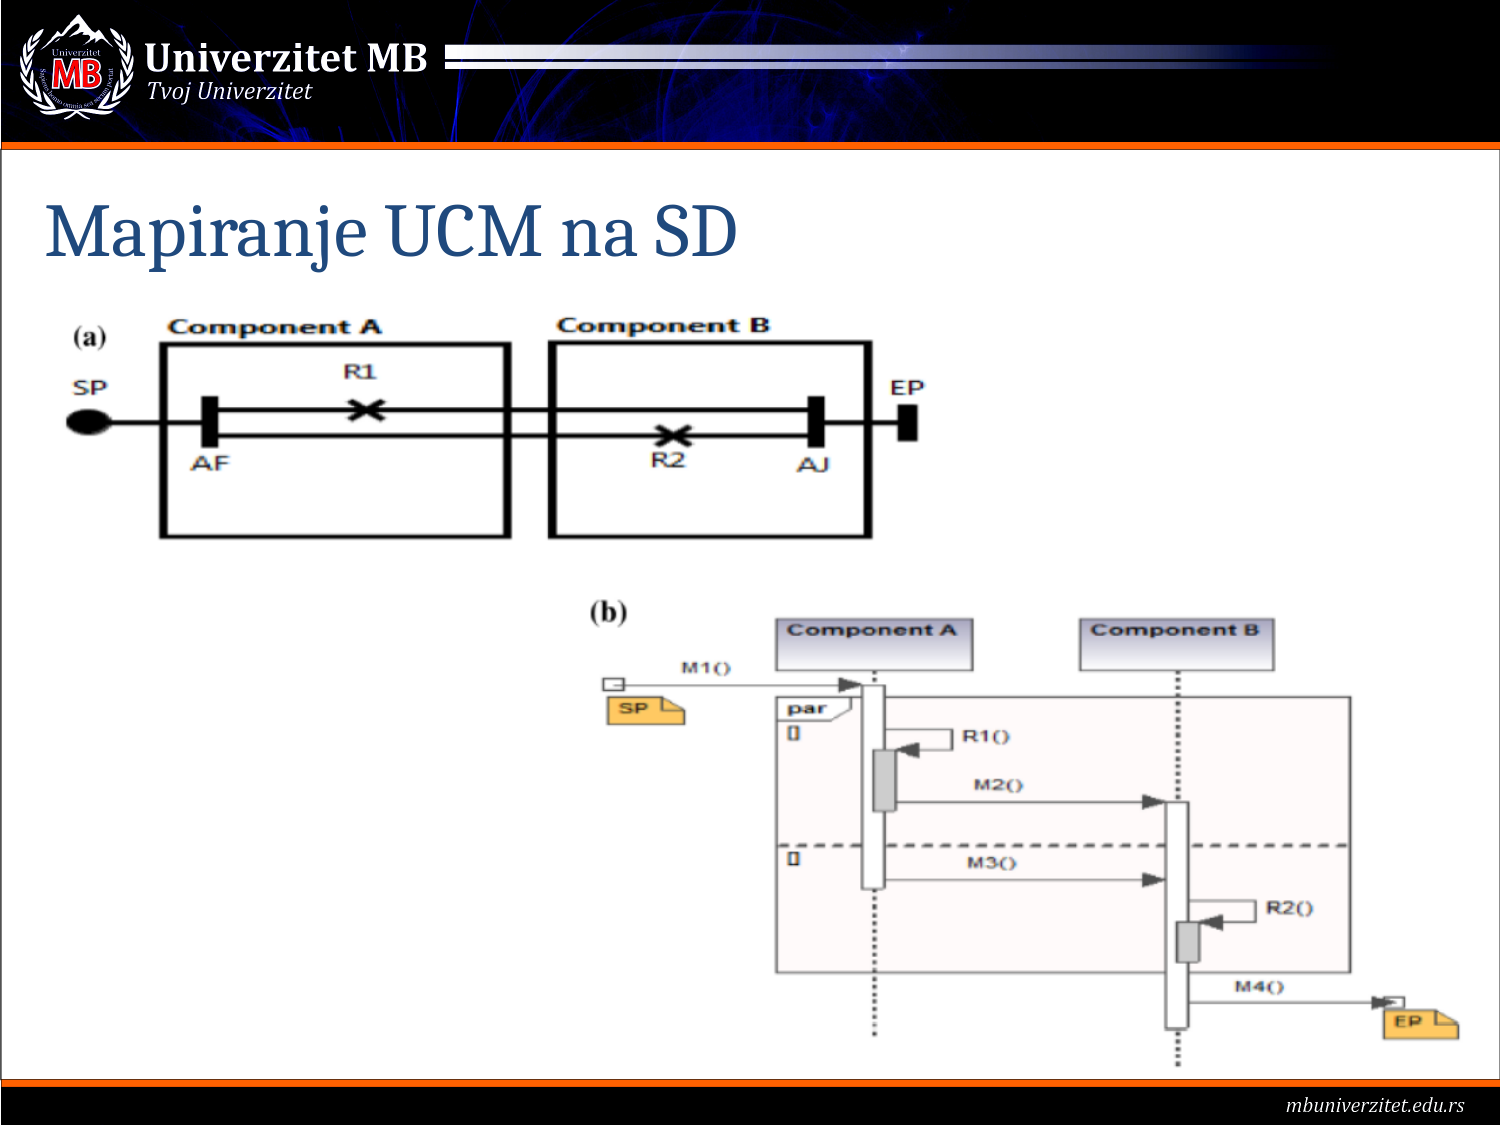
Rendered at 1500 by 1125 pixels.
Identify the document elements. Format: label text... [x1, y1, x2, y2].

title Mapiranje UCM na SD [29, 172, 1500, 279]
picture [0, 0, 1500, 1125]
